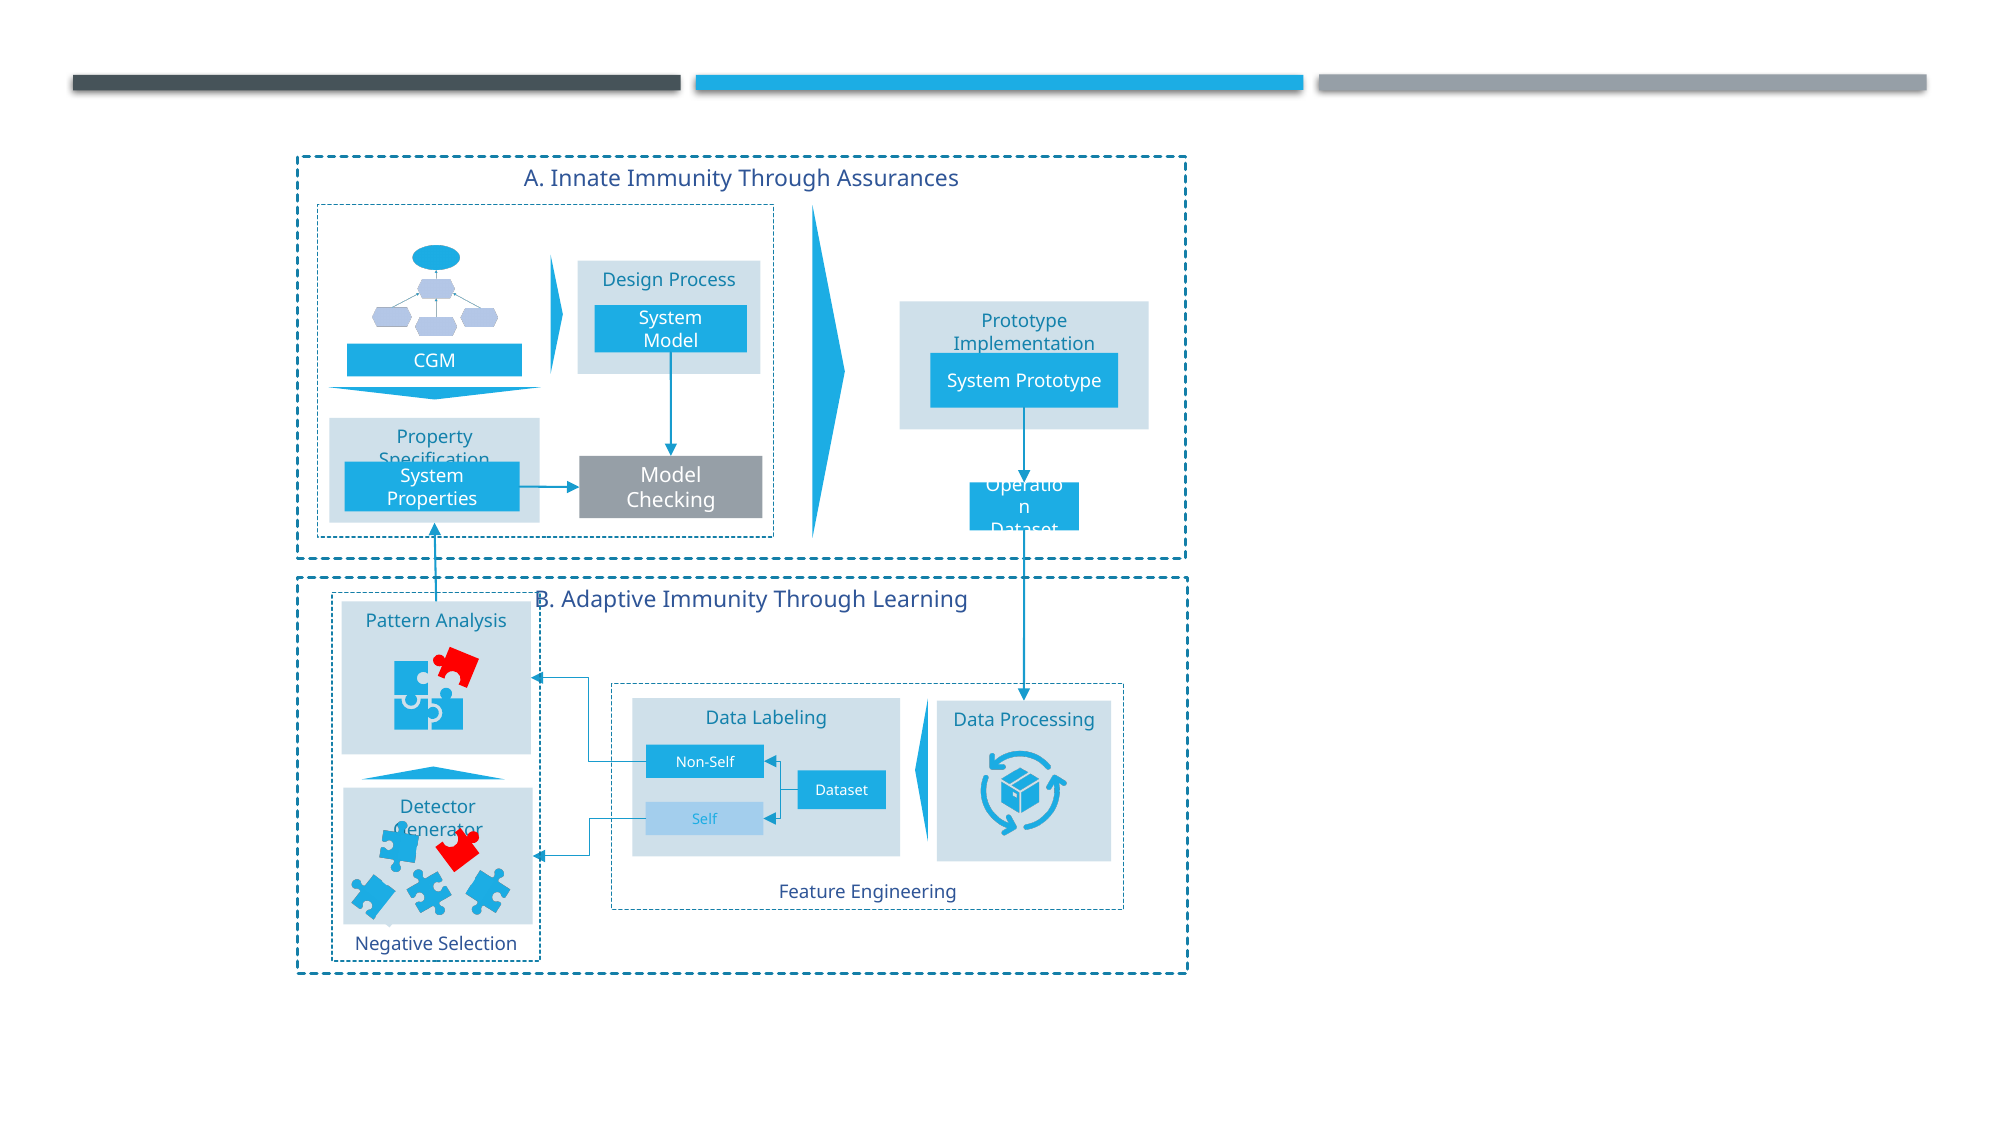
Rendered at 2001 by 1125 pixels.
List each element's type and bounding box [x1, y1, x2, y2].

text_box [328, 417, 541, 524]
picture [371, 245, 498, 336]
text_box [296, 154, 1189, 975]
